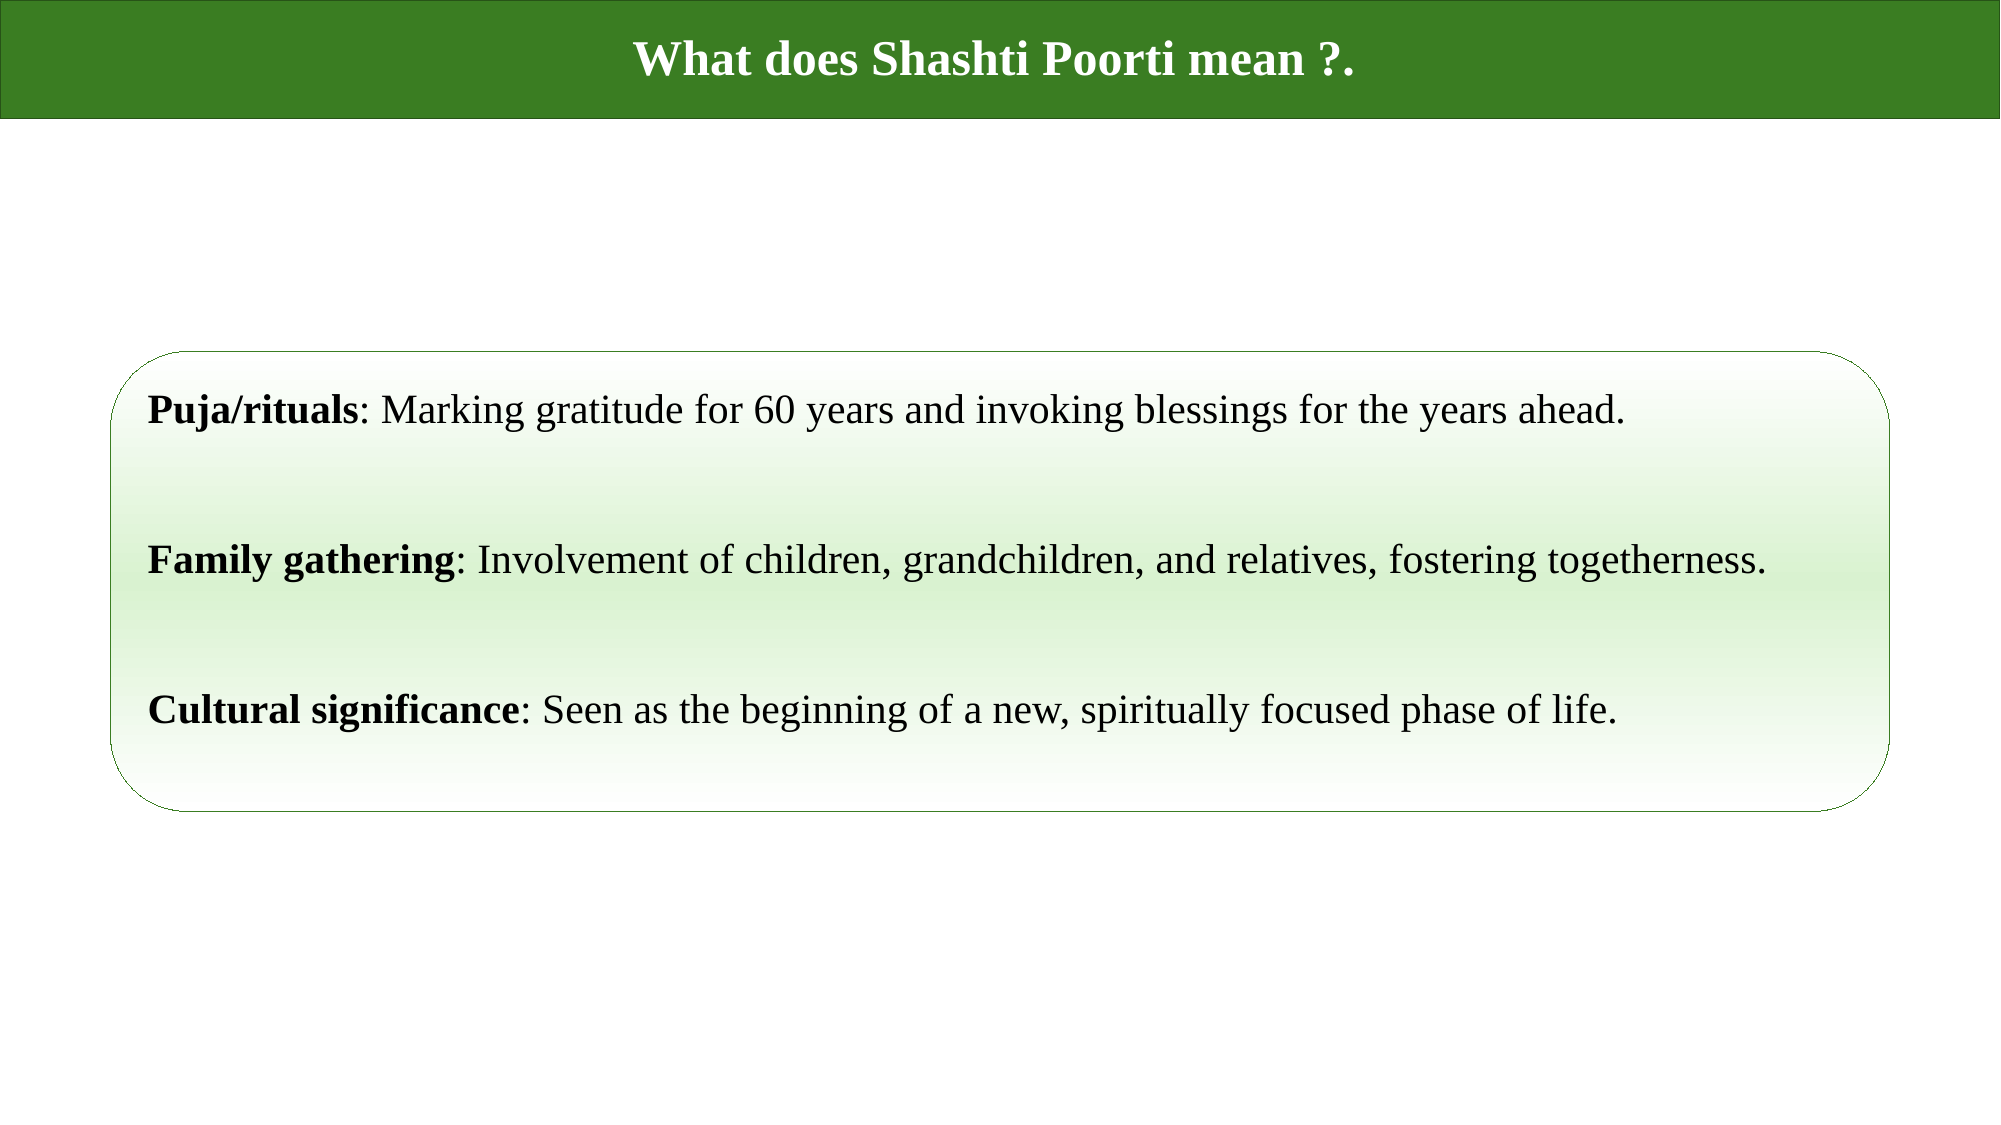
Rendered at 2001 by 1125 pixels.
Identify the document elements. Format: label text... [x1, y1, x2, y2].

title What does Shashti Poorti mean ?. [0, 0, 2000, 119]
text_box Puja/rituals: Marking gratitude for 60 years and invoking blessings for the years ahead. Family gathering: Involvement of children, grandchildren, and relatives, fostering togetherness. Cultural significance: Seen as the beginning of a new, spiritually focused phase of life. [110, 351, 1890, 812]
